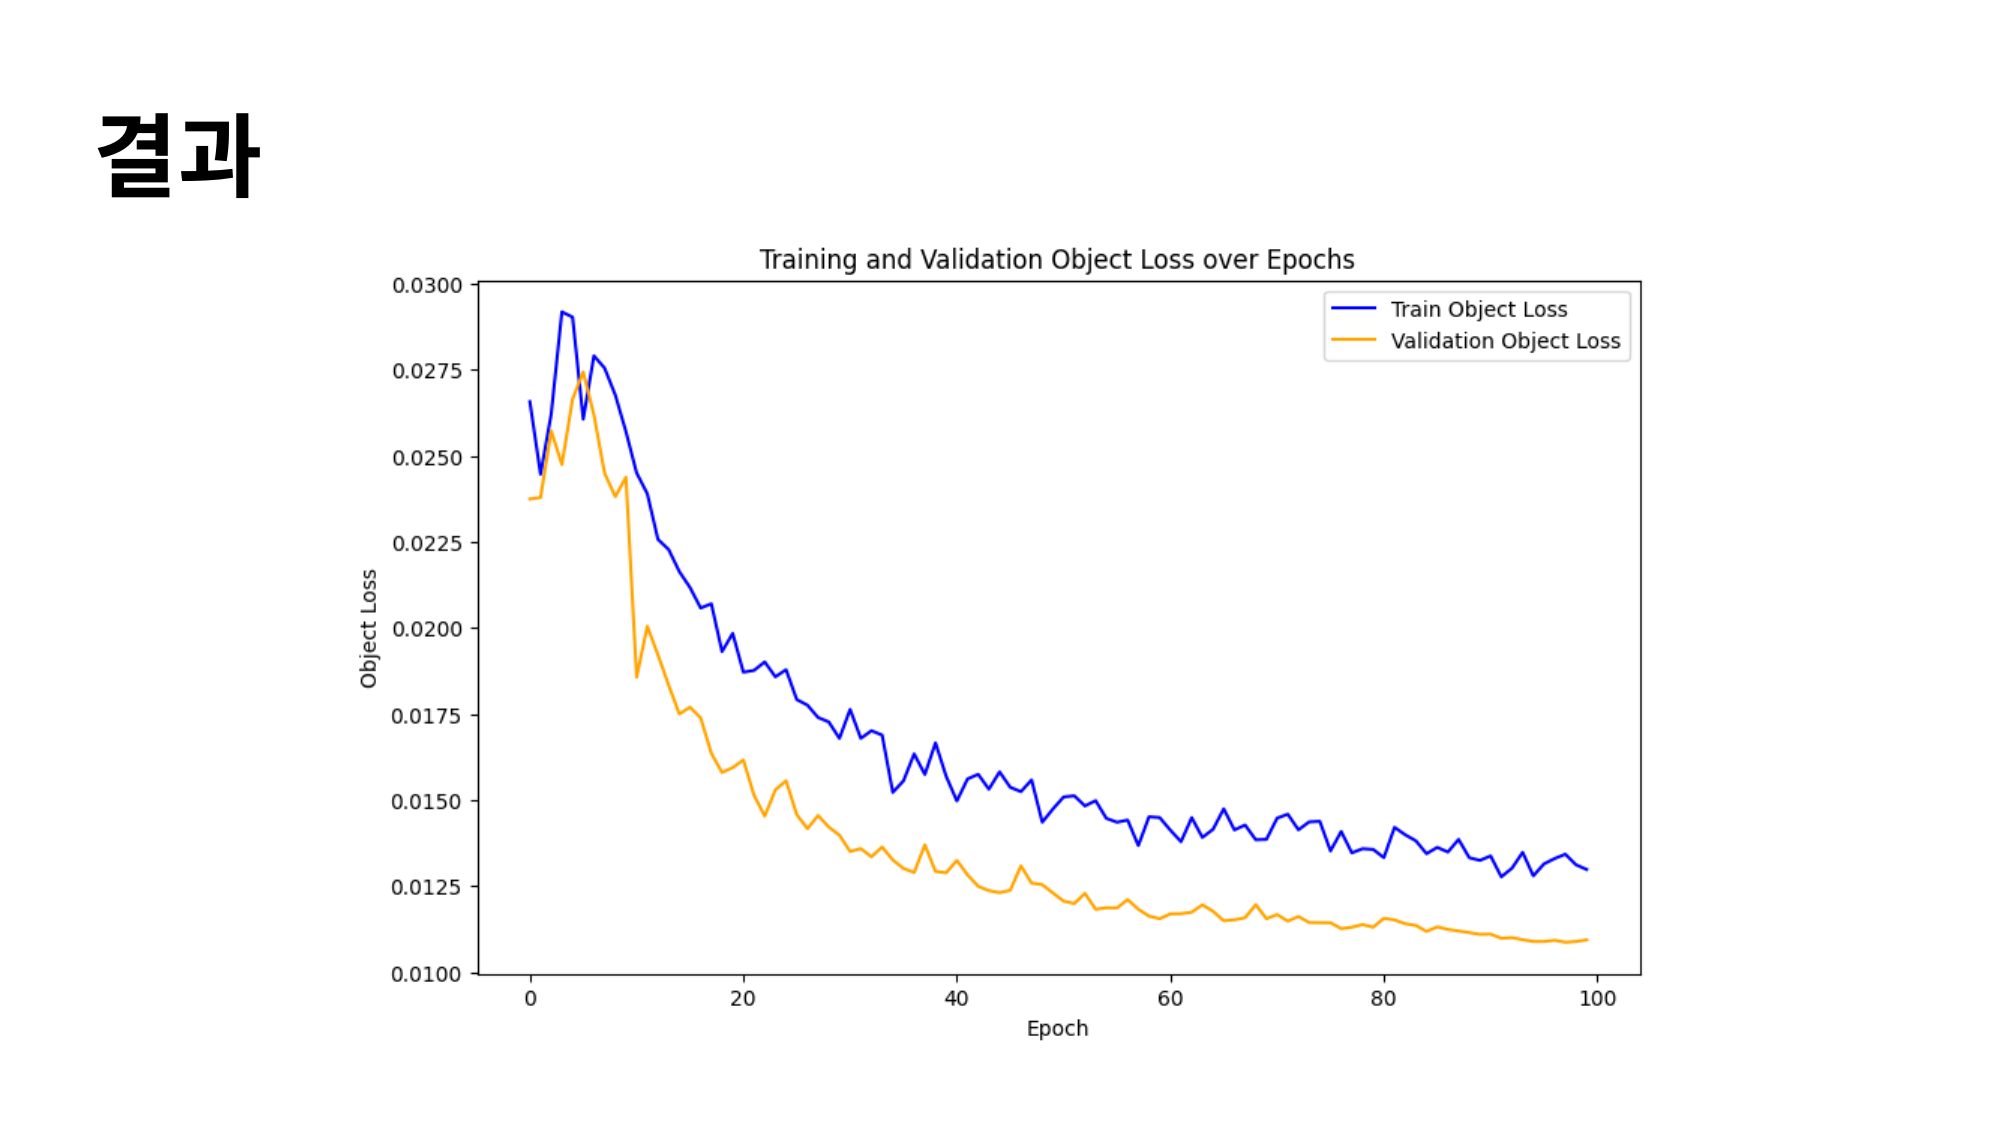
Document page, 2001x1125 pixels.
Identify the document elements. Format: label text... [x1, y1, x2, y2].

title 결과 [79, 52, 1804, 270]
picture [345, 233, 1654, 1054]
